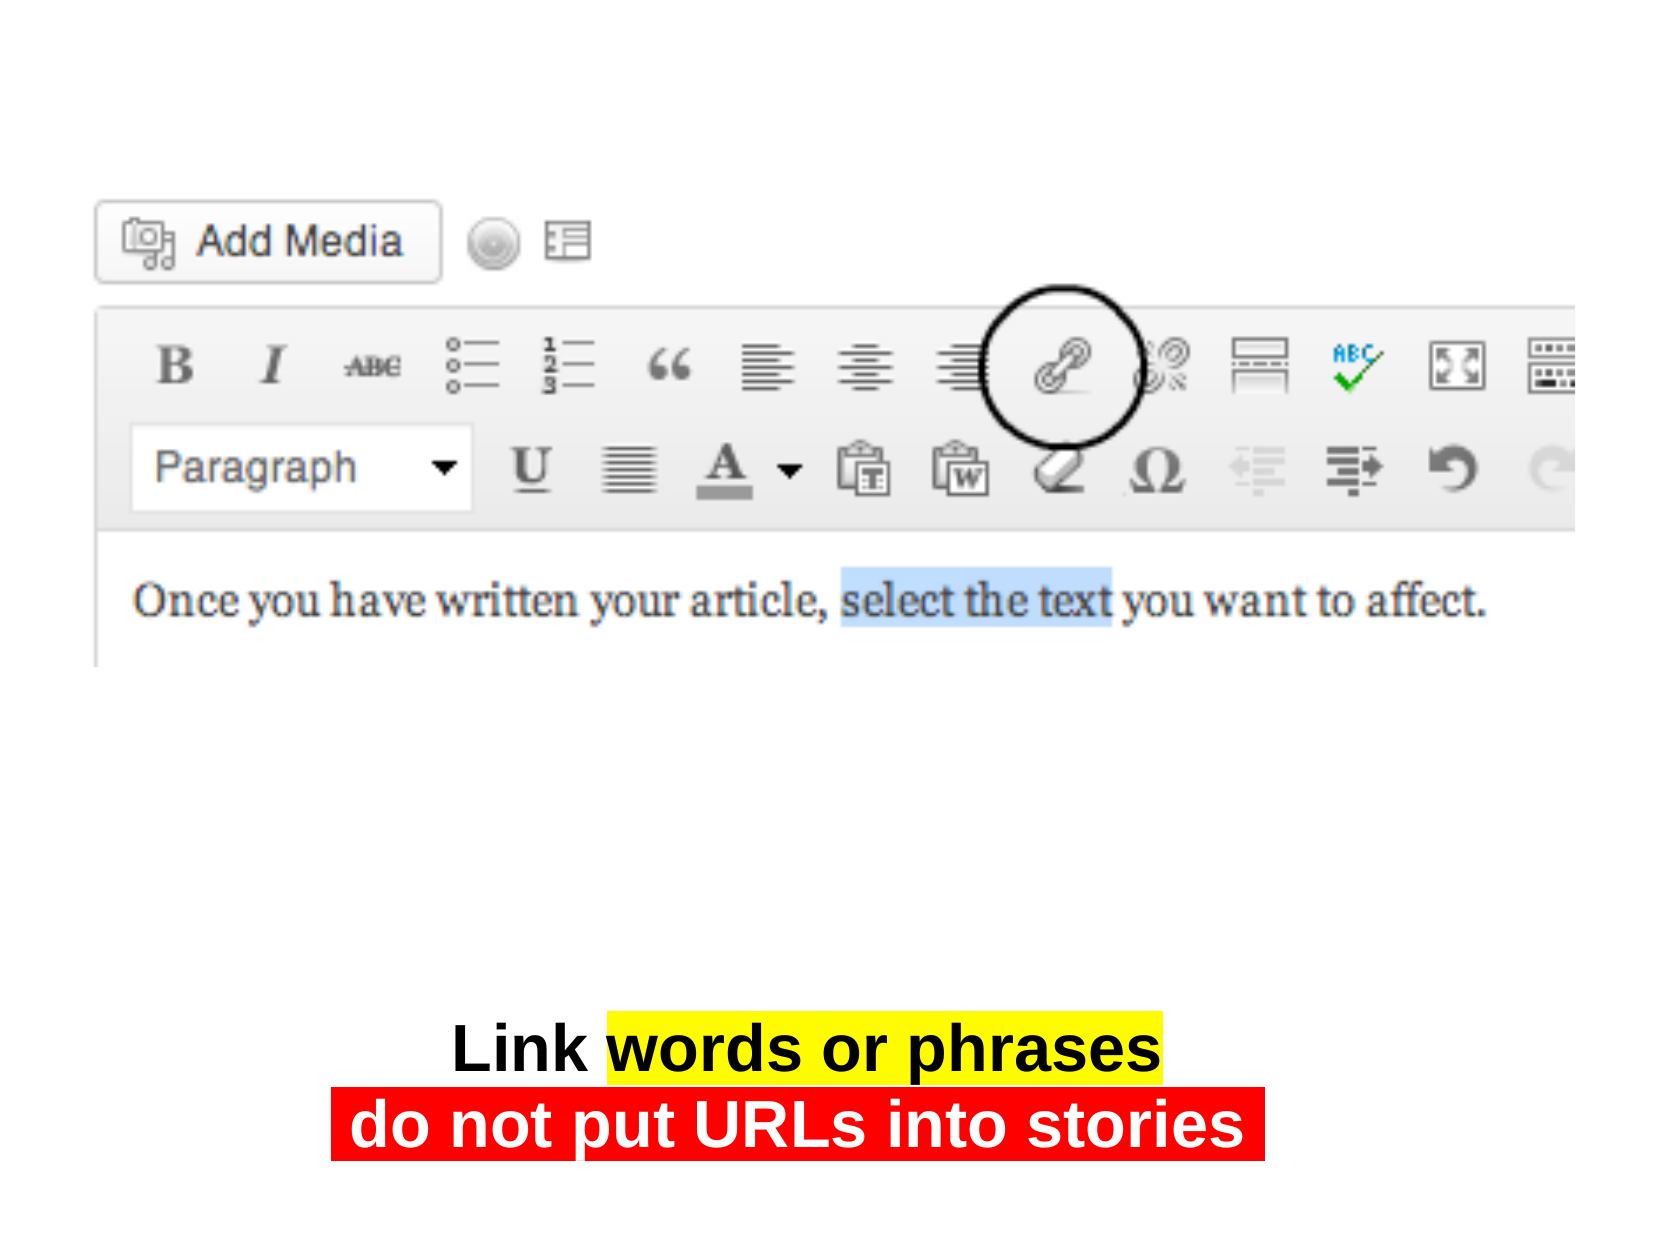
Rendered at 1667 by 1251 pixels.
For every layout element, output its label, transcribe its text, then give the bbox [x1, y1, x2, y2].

title Link words or phrases do not put URLs into stories [106, 998, 1509, 1250]
picture [60, 162, 1576, 667]
